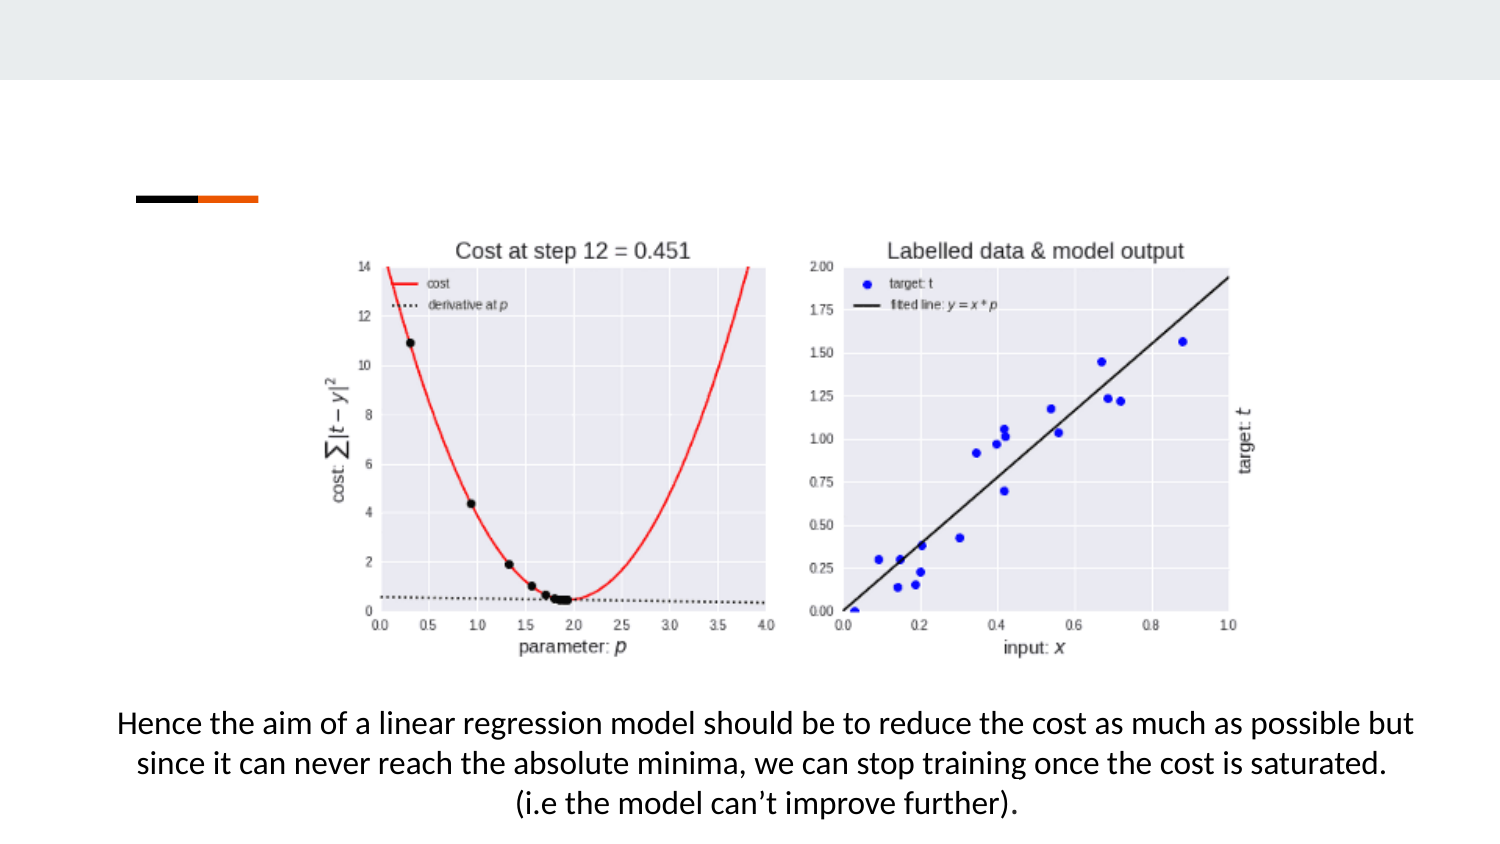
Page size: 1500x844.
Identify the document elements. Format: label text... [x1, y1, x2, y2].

text_box Hence the aim of a linear regression model should be to reduce the cost as much as possible but since it can never reach the absolute minima, we can stop training once the cost is saturated. (i.e the model can’t improve further). [81, 686, 1453, 836]
picture [243, 212, 1339, 668]
